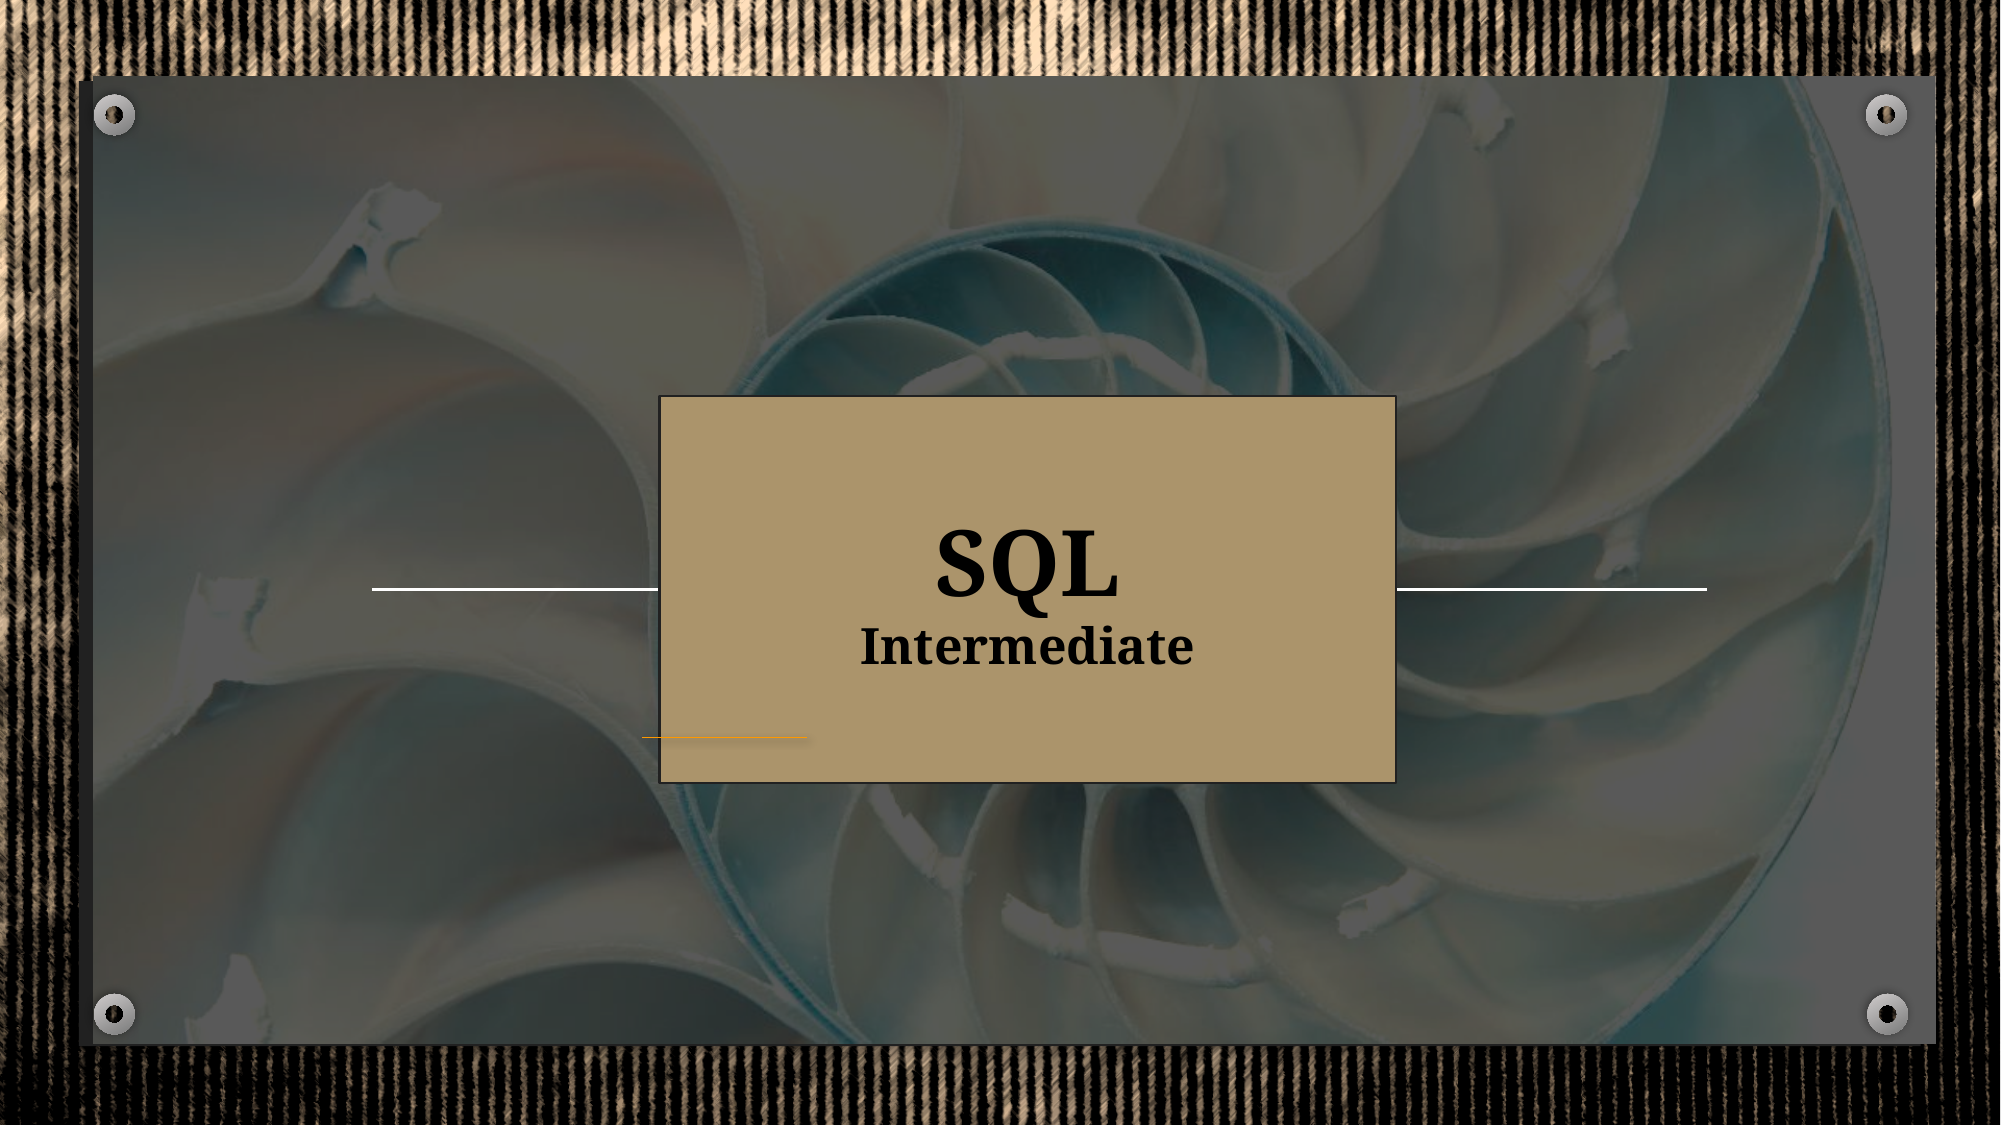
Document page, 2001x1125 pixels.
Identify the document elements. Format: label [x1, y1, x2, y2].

text_box [93, 94, 1909, 1035]
picture [0, 0, 2001, 1125]
